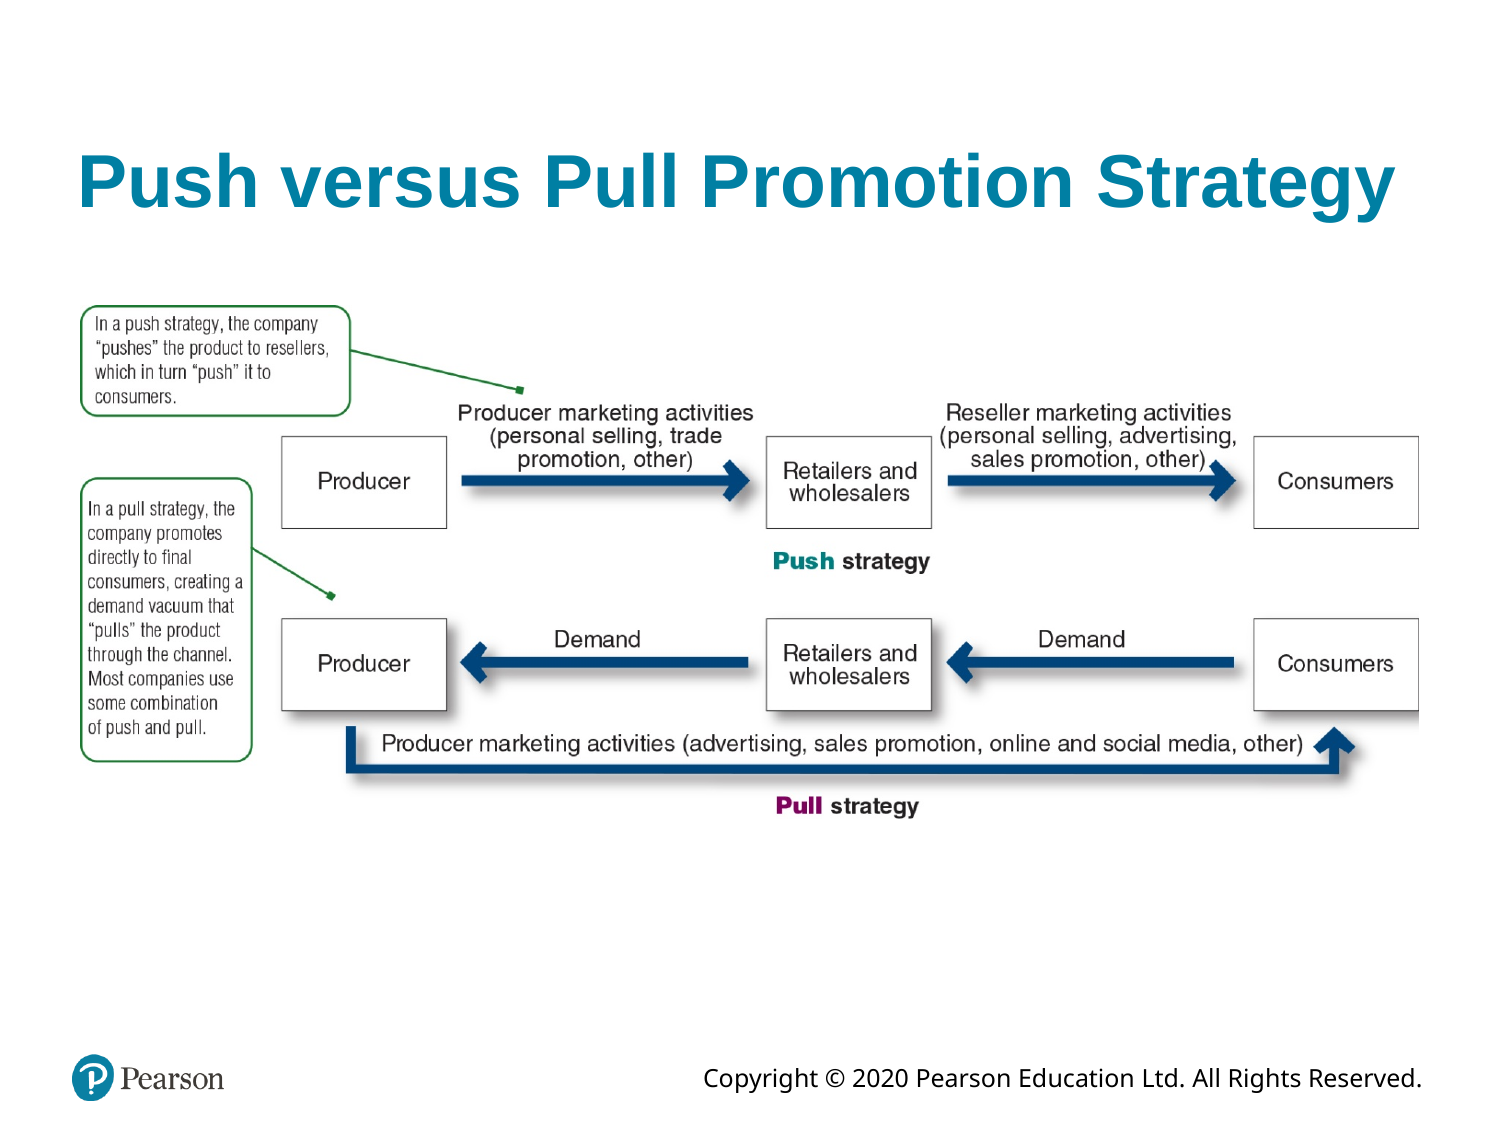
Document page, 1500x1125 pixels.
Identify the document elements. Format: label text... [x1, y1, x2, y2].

picture [99, 1054, 224, 1101]
picture [72, 1087, 83, 1101]
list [80, 305, 1420, 820]
picture [72, 1054, 89, 1072]
title Push versus Pull Promotion Strategy [77, 42, 1428, 223]
picture [81, 1064, 107, 1089]
